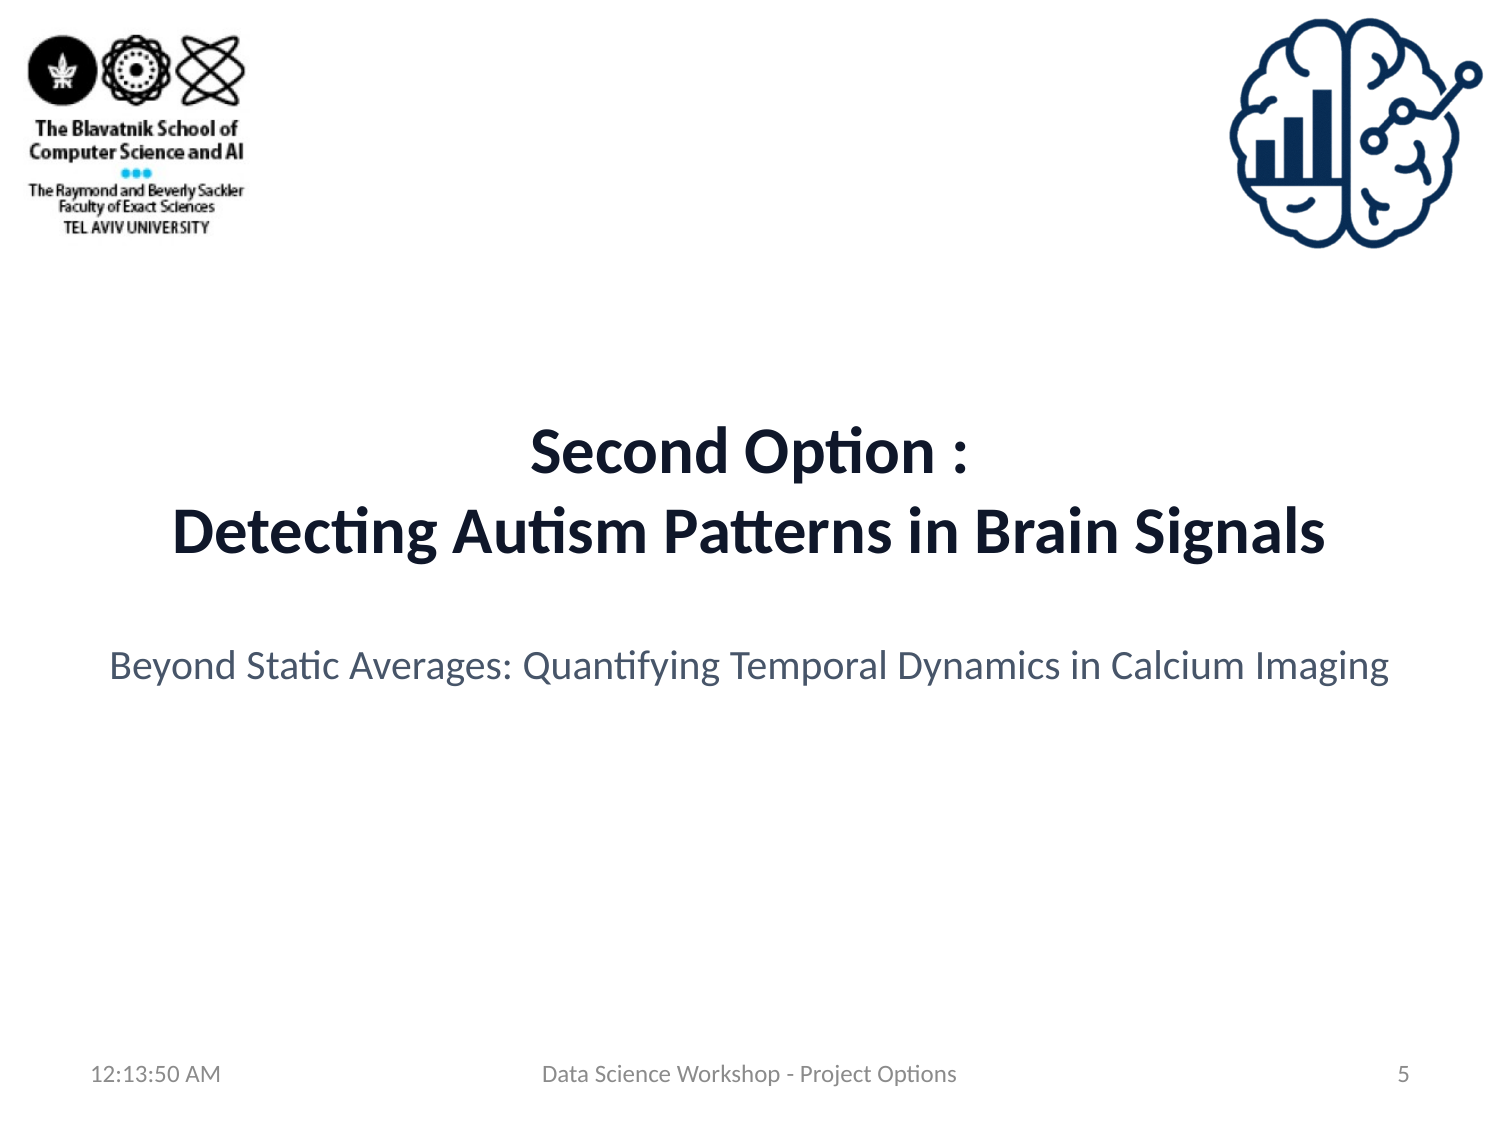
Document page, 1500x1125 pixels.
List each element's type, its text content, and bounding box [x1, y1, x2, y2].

footer Data Science Workshop - Project Options [512, 1042, 988, 1103]
text_box Beyond Static Averages: Quantifying Temporal Dynamics in Calcium Imaging [74, 630, 1425, 695]
text_box Second Option : Detecting Autism Patterns in Brain Signals [0, 399, 1500, 574]
slide_number 5 [1074, 1042, 1425, 1103]
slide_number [75, 1042, 425, 1103]
picture [23, 19, 251, 247]
picture [1152, 0, 1500, 330]
